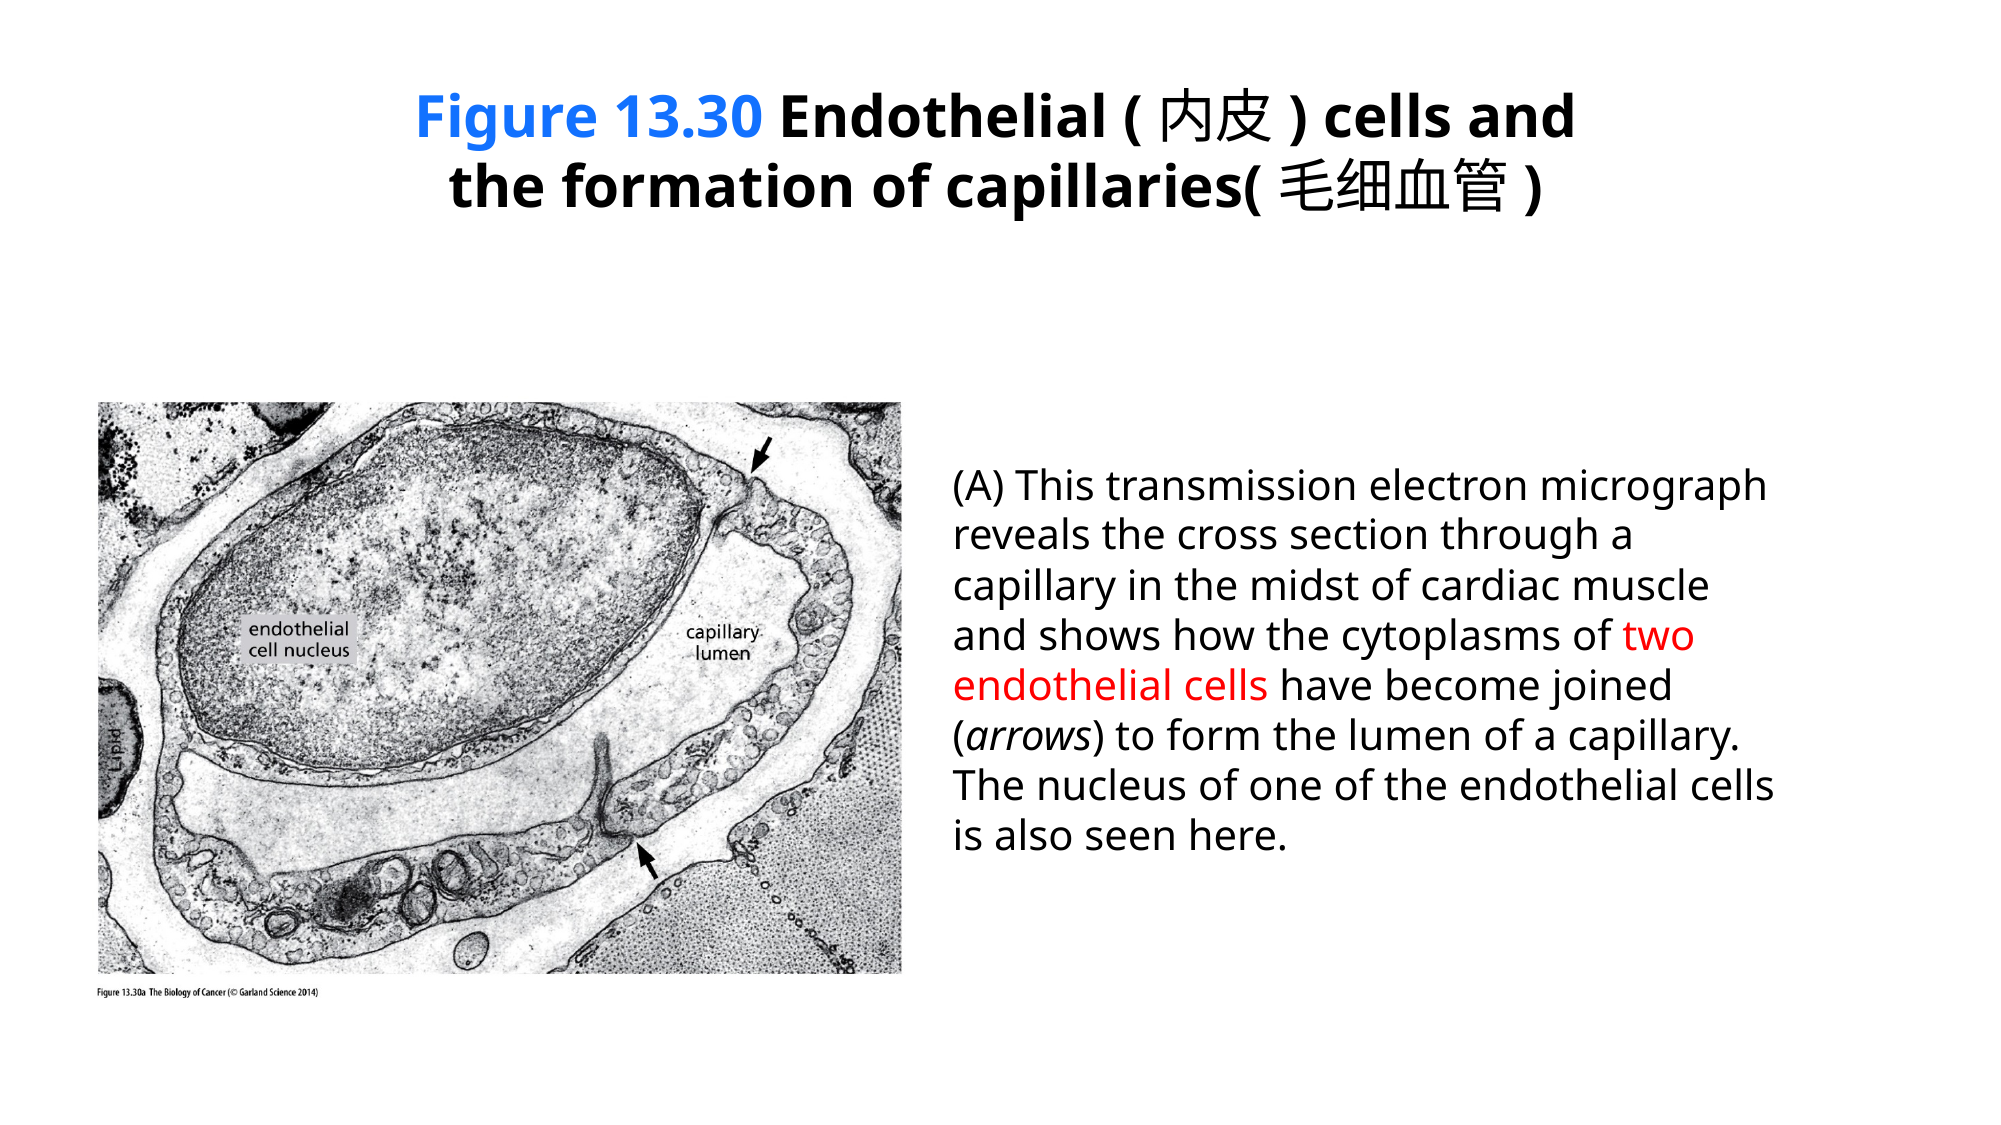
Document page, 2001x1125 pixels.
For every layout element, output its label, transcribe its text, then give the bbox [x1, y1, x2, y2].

picture [92, 396, 907, 1000]
text_box (A) This transmission electron micrograph reveals the cross section through a capillary in the midst of cardiac muscle and shows how the cytoplasms of two endothelial cells have become joined (arrows) to form the lumen of a capillary. The nucleus of one of the endothelial cells is also seen here. [937, 451, 1800, 866]
text_box Figure 13.30 Endothelial (内皮) cells and the formation of capillaries(毛细血管) [368, 72, 1624, 227]
